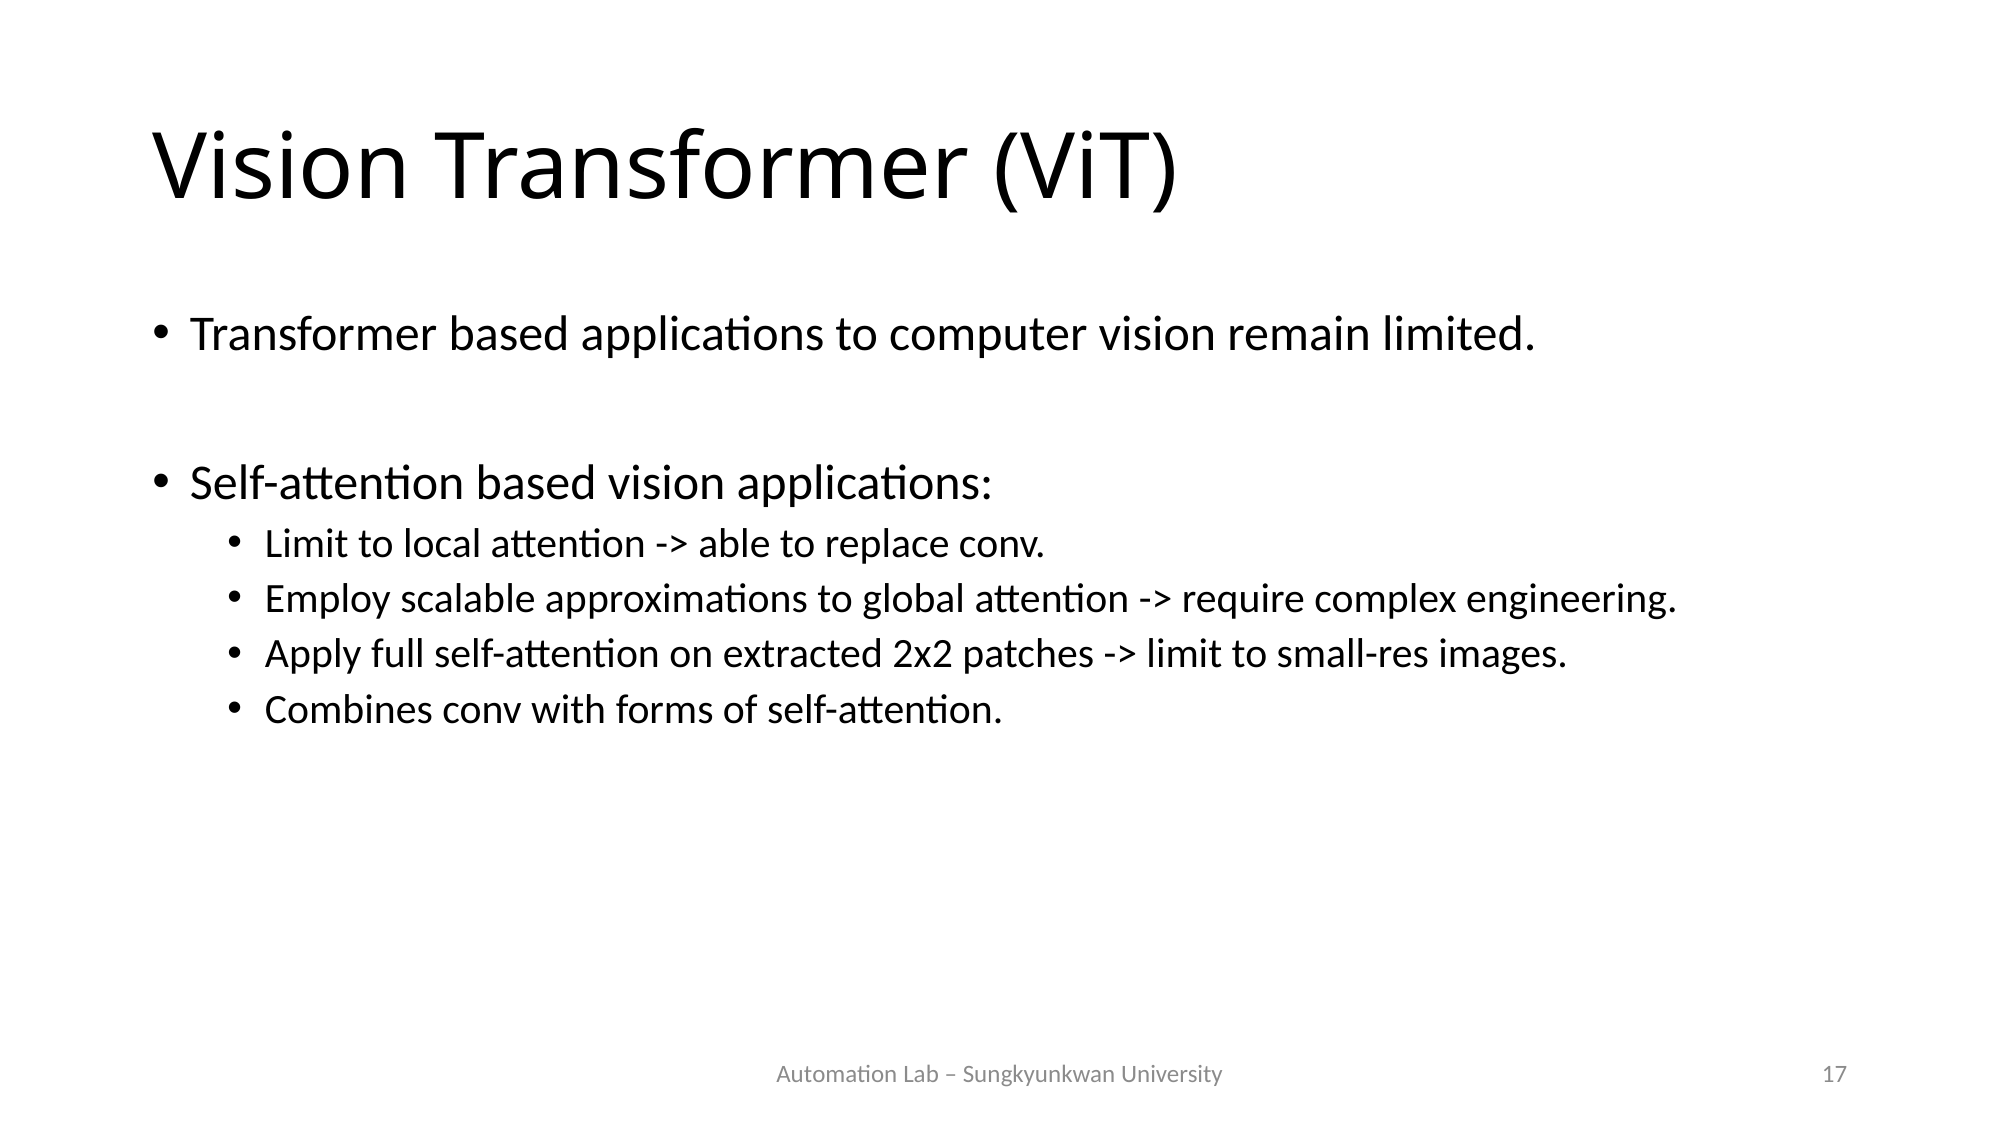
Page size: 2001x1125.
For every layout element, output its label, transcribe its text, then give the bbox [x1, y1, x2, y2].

title Vision Transformer (ViT) [137, 59, 1863, 278]
list Transformer based applications to computer vision remain limited. Self-attention based vision applications: Limit to local attention -> able to replace conv. Employ scalable approximations to global attention -> require complex engineering. Apply full self-attention on extracted 2x2 patches -> limit to small-res images. Combines conv with forms of self-attention. [137, 299, 1863, 1014]
footer Automation Lab – Sungkyunkwan University [662, 1042, 1338, 1103]
slide_number 17 [1412, 1042, 1863, 1103]
